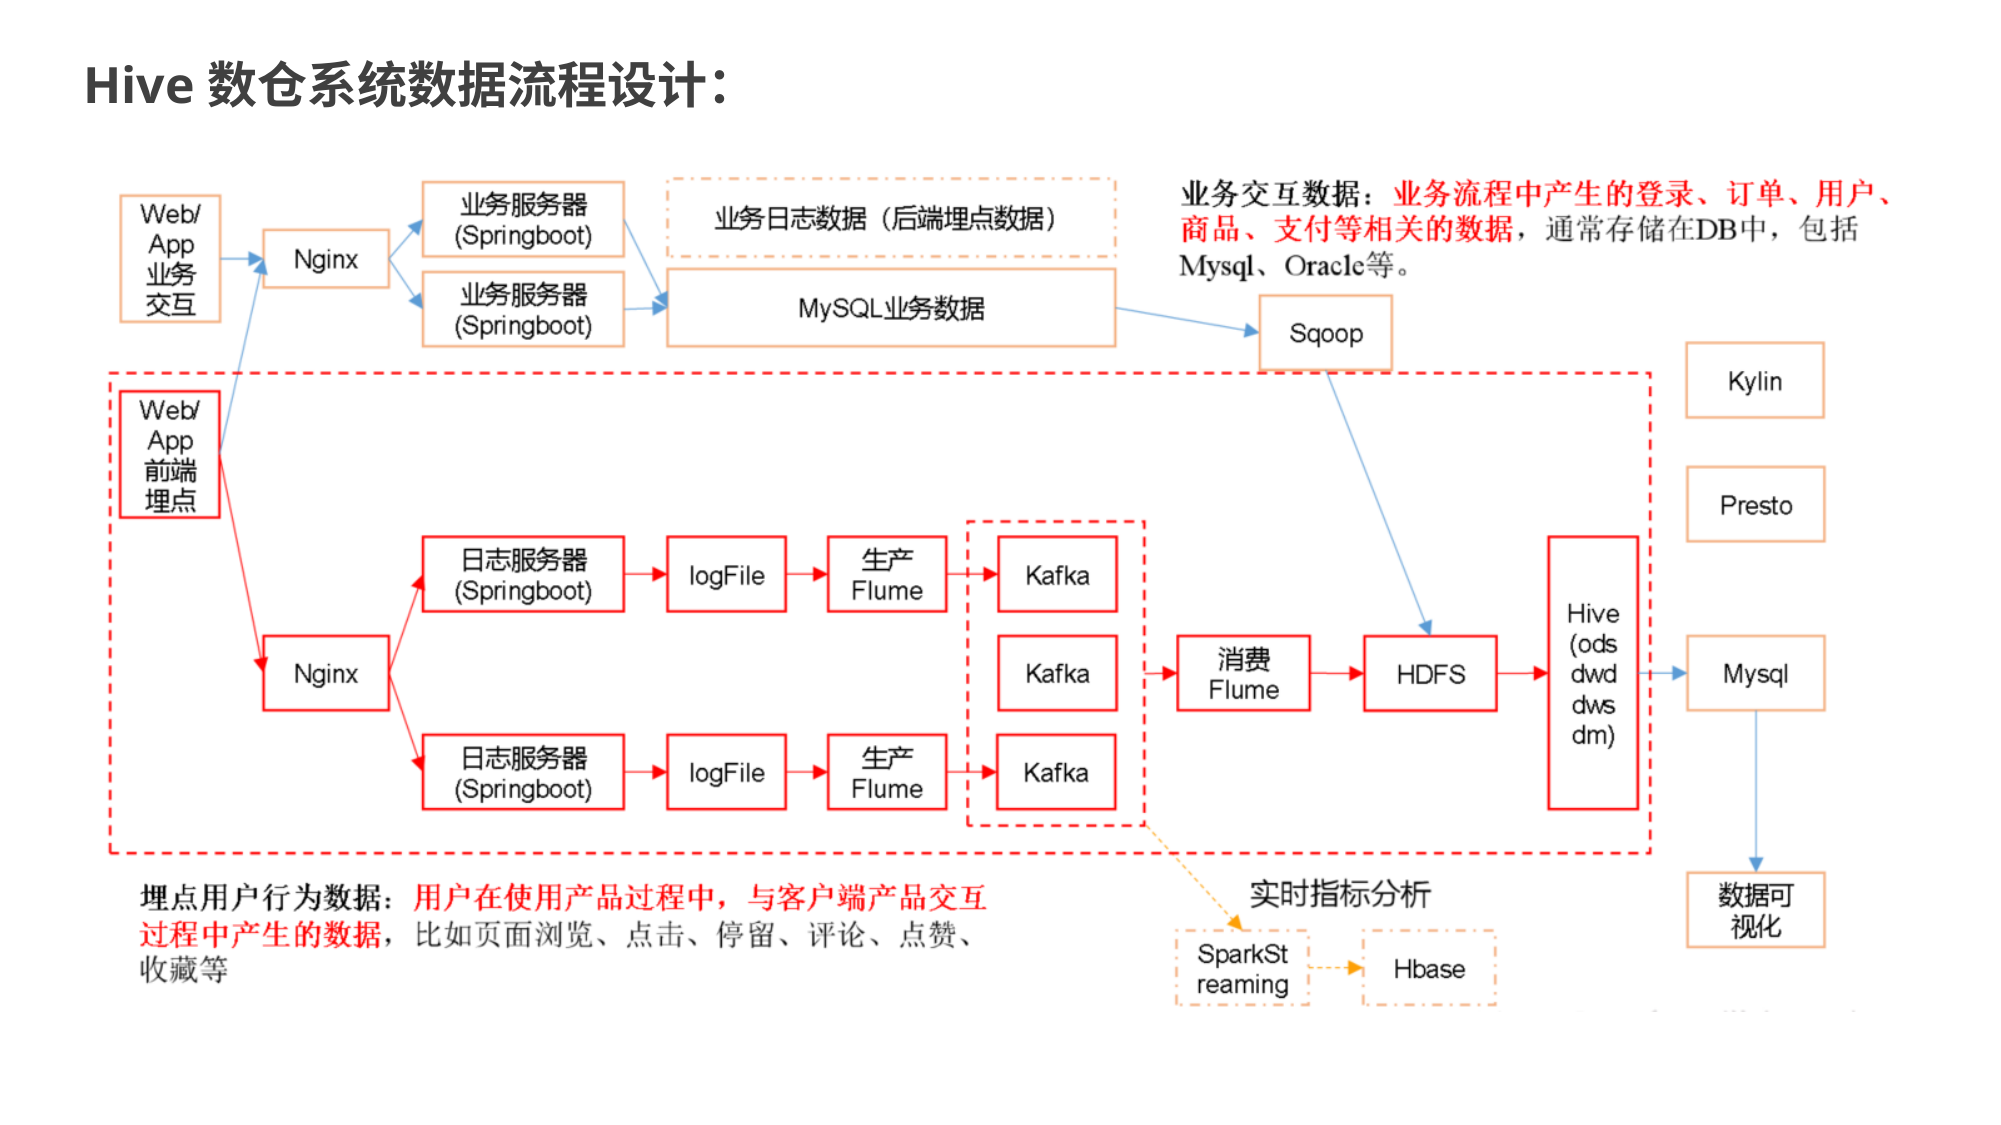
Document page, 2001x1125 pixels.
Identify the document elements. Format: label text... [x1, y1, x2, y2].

picture [98, 166, 1902, 1012]
text_box Hive数仓系统数据流程设计： [68, 45, 772, 121]
